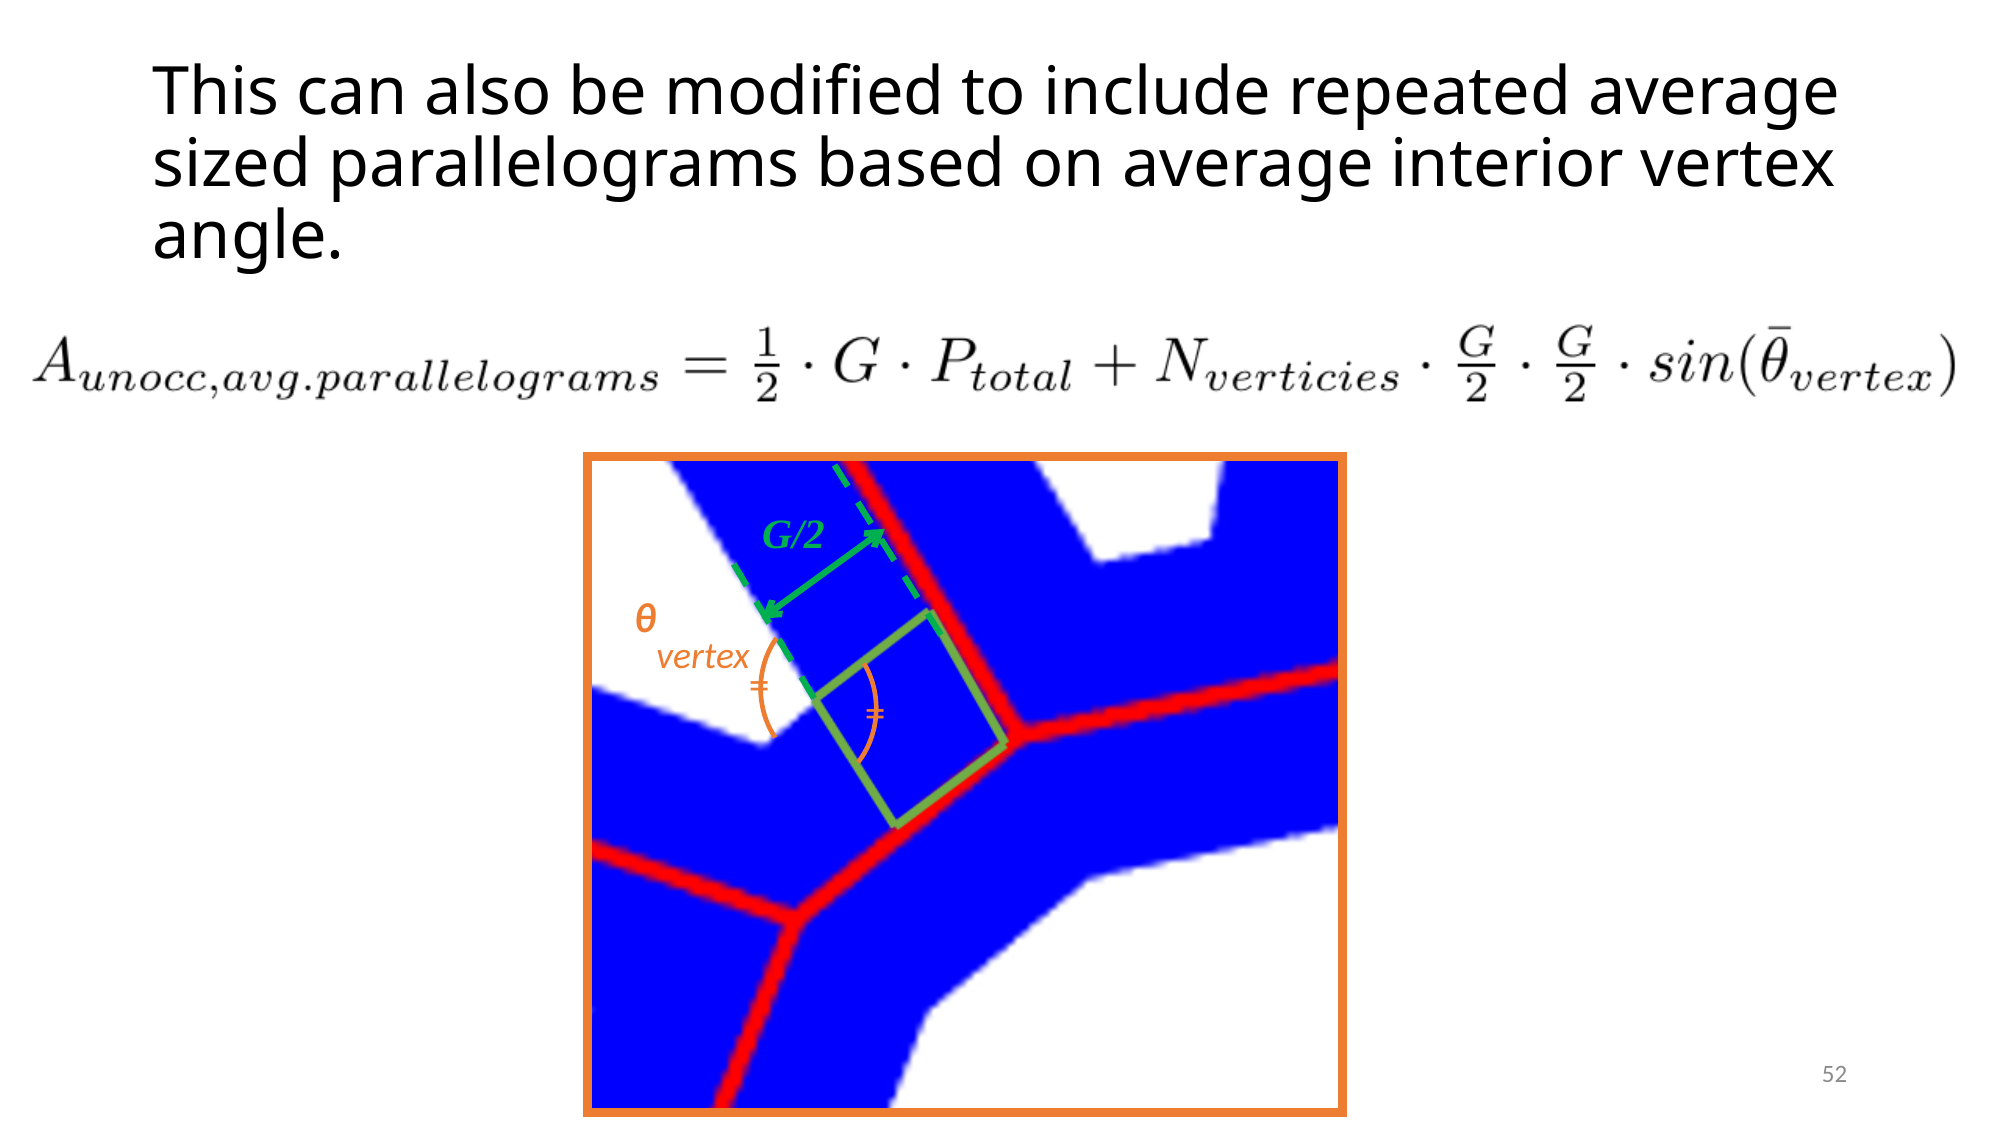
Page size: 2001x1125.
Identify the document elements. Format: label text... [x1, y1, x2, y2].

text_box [761, 528, 885, 619]
text_box [586, 455, 1343, 1114]
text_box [731, 559, 815, 699]
title This can also be modified to include repeated average sized parallelograms based on average interior vertex angle. [137, 38, 1863, 284]
picture [0, 284, 1966, 433]
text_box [828, 456, 941, 635]
slide_number 52 [1412, 1042, 1863, 1103]
picture [587, 454, 1343, 1111]
